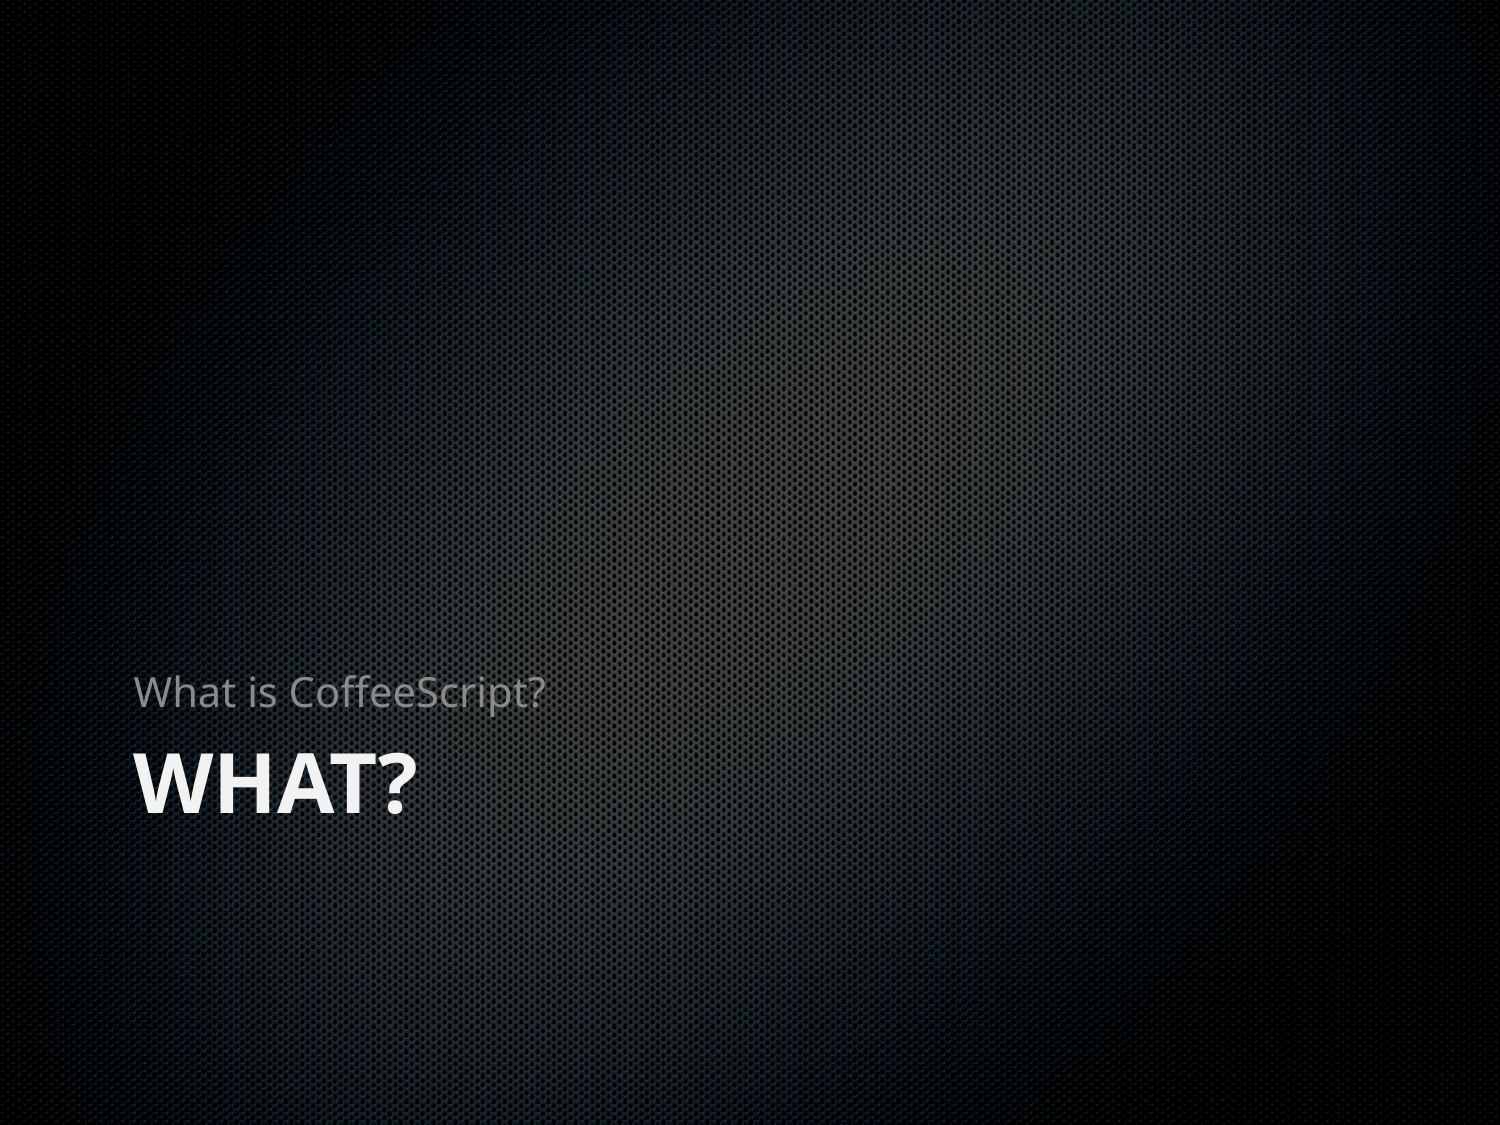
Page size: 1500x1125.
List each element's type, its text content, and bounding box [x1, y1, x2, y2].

picture [0, 0, 1500, 1125]
title What? [118, 723, 1394, 947]
list What is CoffeeScript? [118, 476, 1394, 723]
